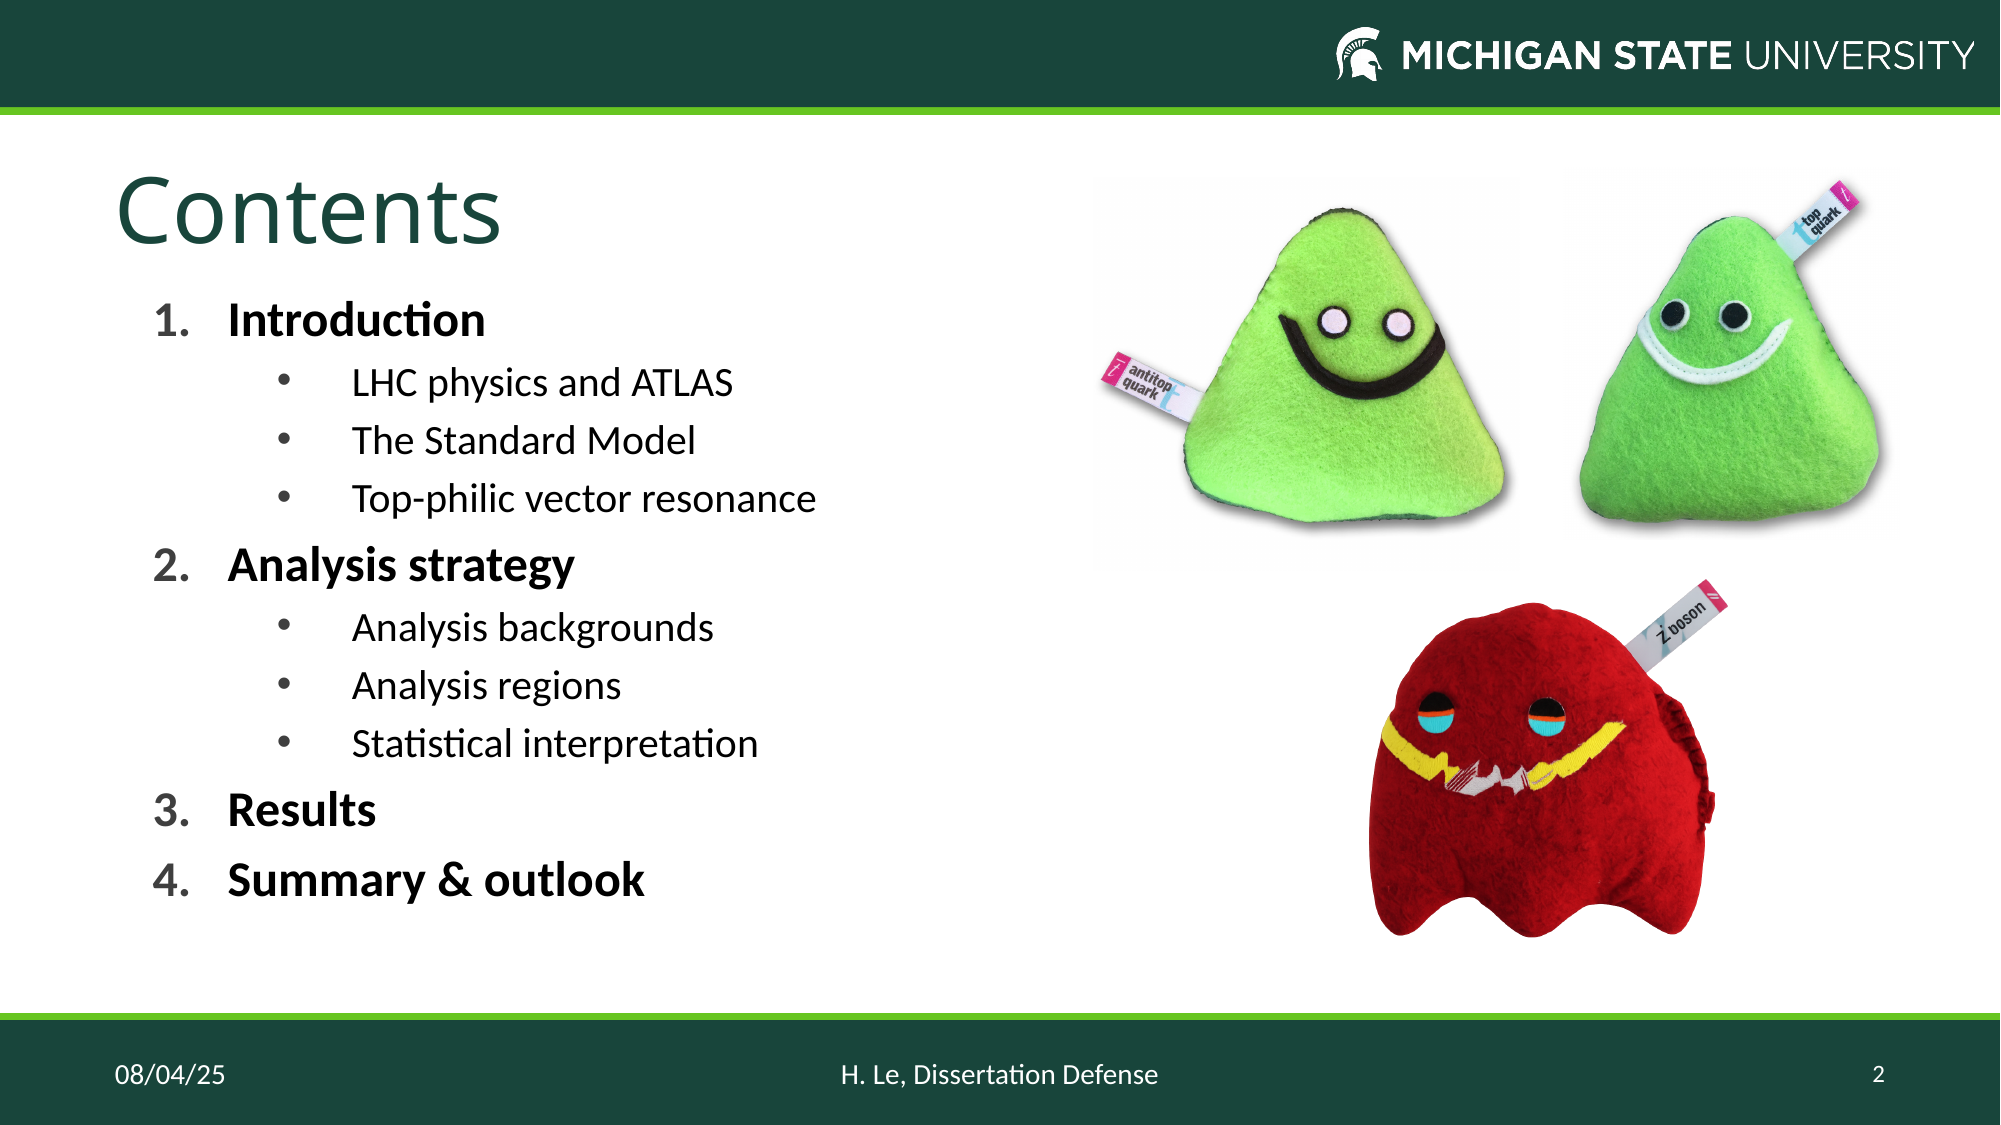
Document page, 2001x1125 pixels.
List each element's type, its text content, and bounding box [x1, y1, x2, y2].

slide_number 2 [1433, 1042, 1900, 1103]
footer H. Le, Dissertation Defense [683, 1042, 1317, 1103]
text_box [1093, 166, 1901, 572]
picture [1336, 27, 1974, 81]
picture [0, 1002, 2000, 1125]
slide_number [99, 1042, 567, 1103]
title Contents [99, 134, 1900, 279]
picture [1344, 570, 1738, 965]
